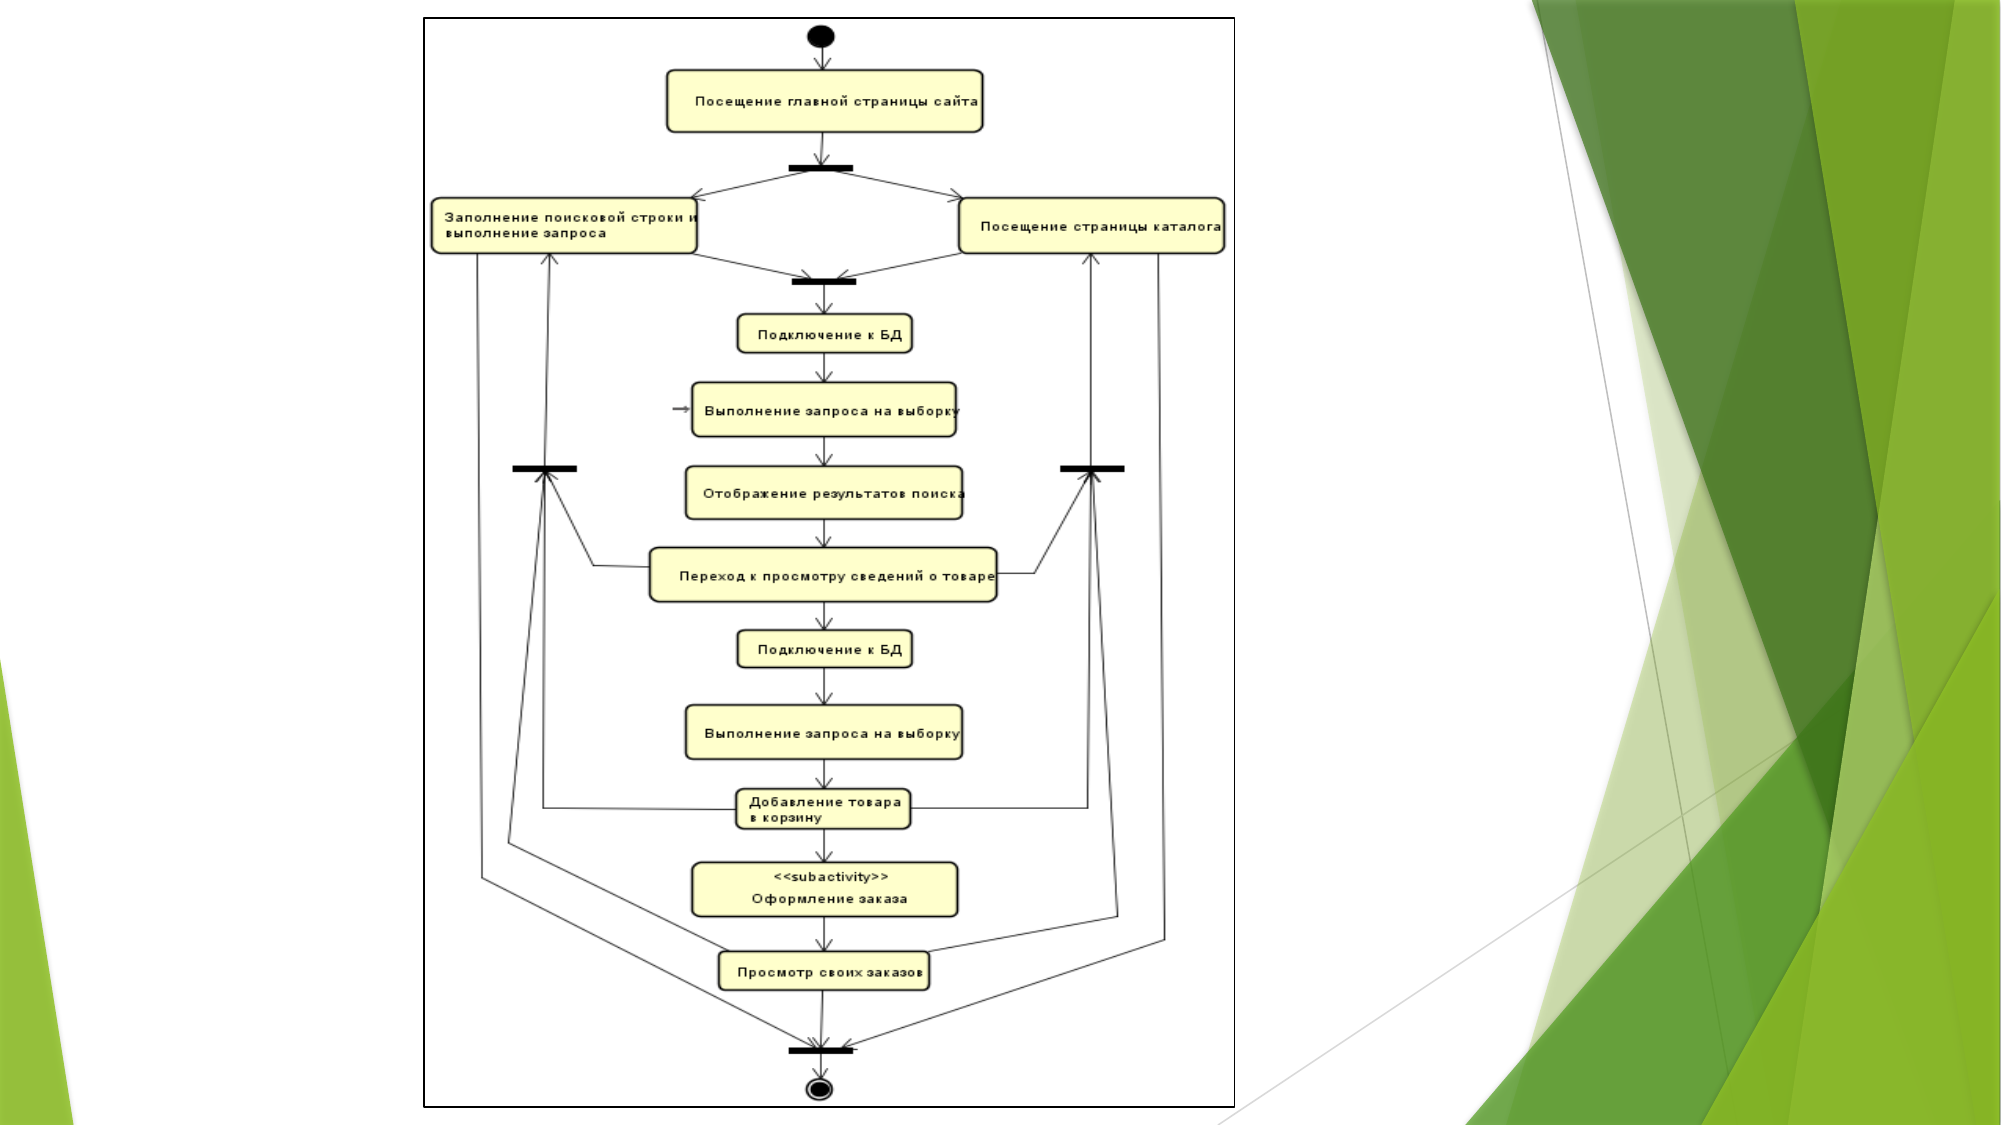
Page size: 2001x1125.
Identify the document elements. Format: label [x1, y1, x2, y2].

picture [424, 18, 1235, 1107]
